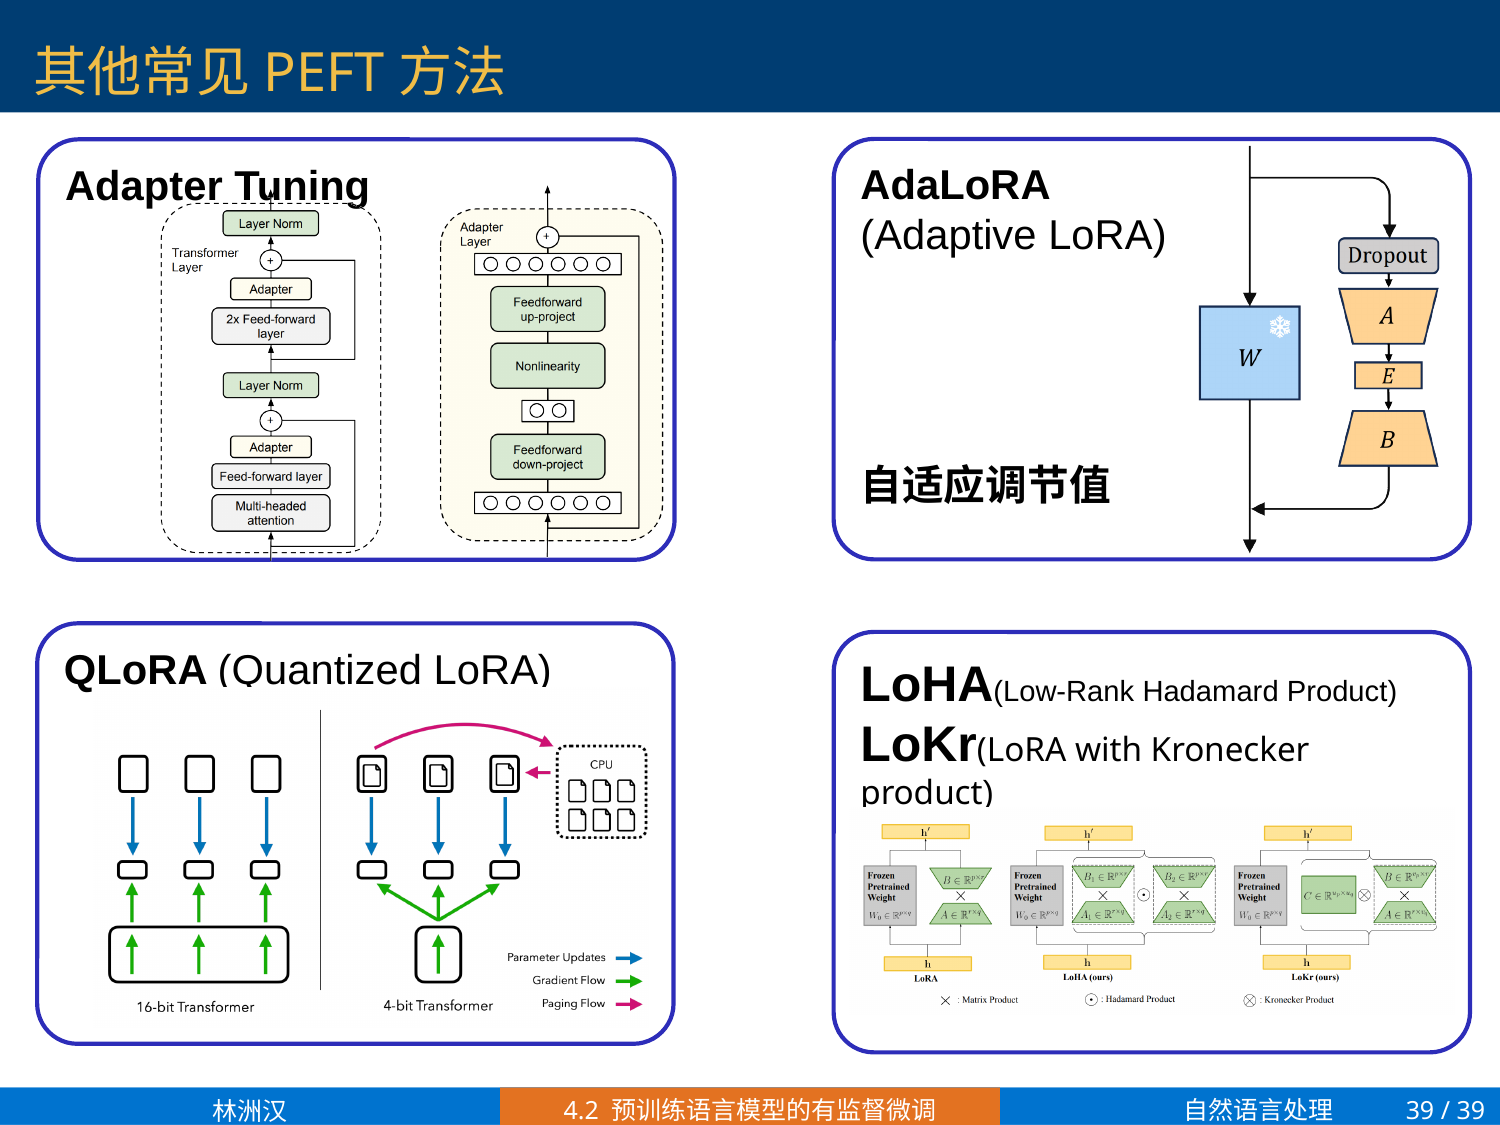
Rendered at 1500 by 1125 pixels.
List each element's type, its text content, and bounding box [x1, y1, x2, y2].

picture [849, 807, 1455, 1015]
picture [1151, 126, 1500, 566]
picture [133, 172, 675, 576]
picture [93, 687, 649, 1029]
text_box LoHA(Low-Rank Hadamard Product) LoKr(LoRA with Kronecker product) [831, 629, 1473, 1055]
title 其他常见PEFT方法 [18, 24, 1313, 115]
text_box QLoRA (Quantized LoRA) [35, 621, 676, 1046]
text_box Adapter Tuning [36, 137, 677, 562]
